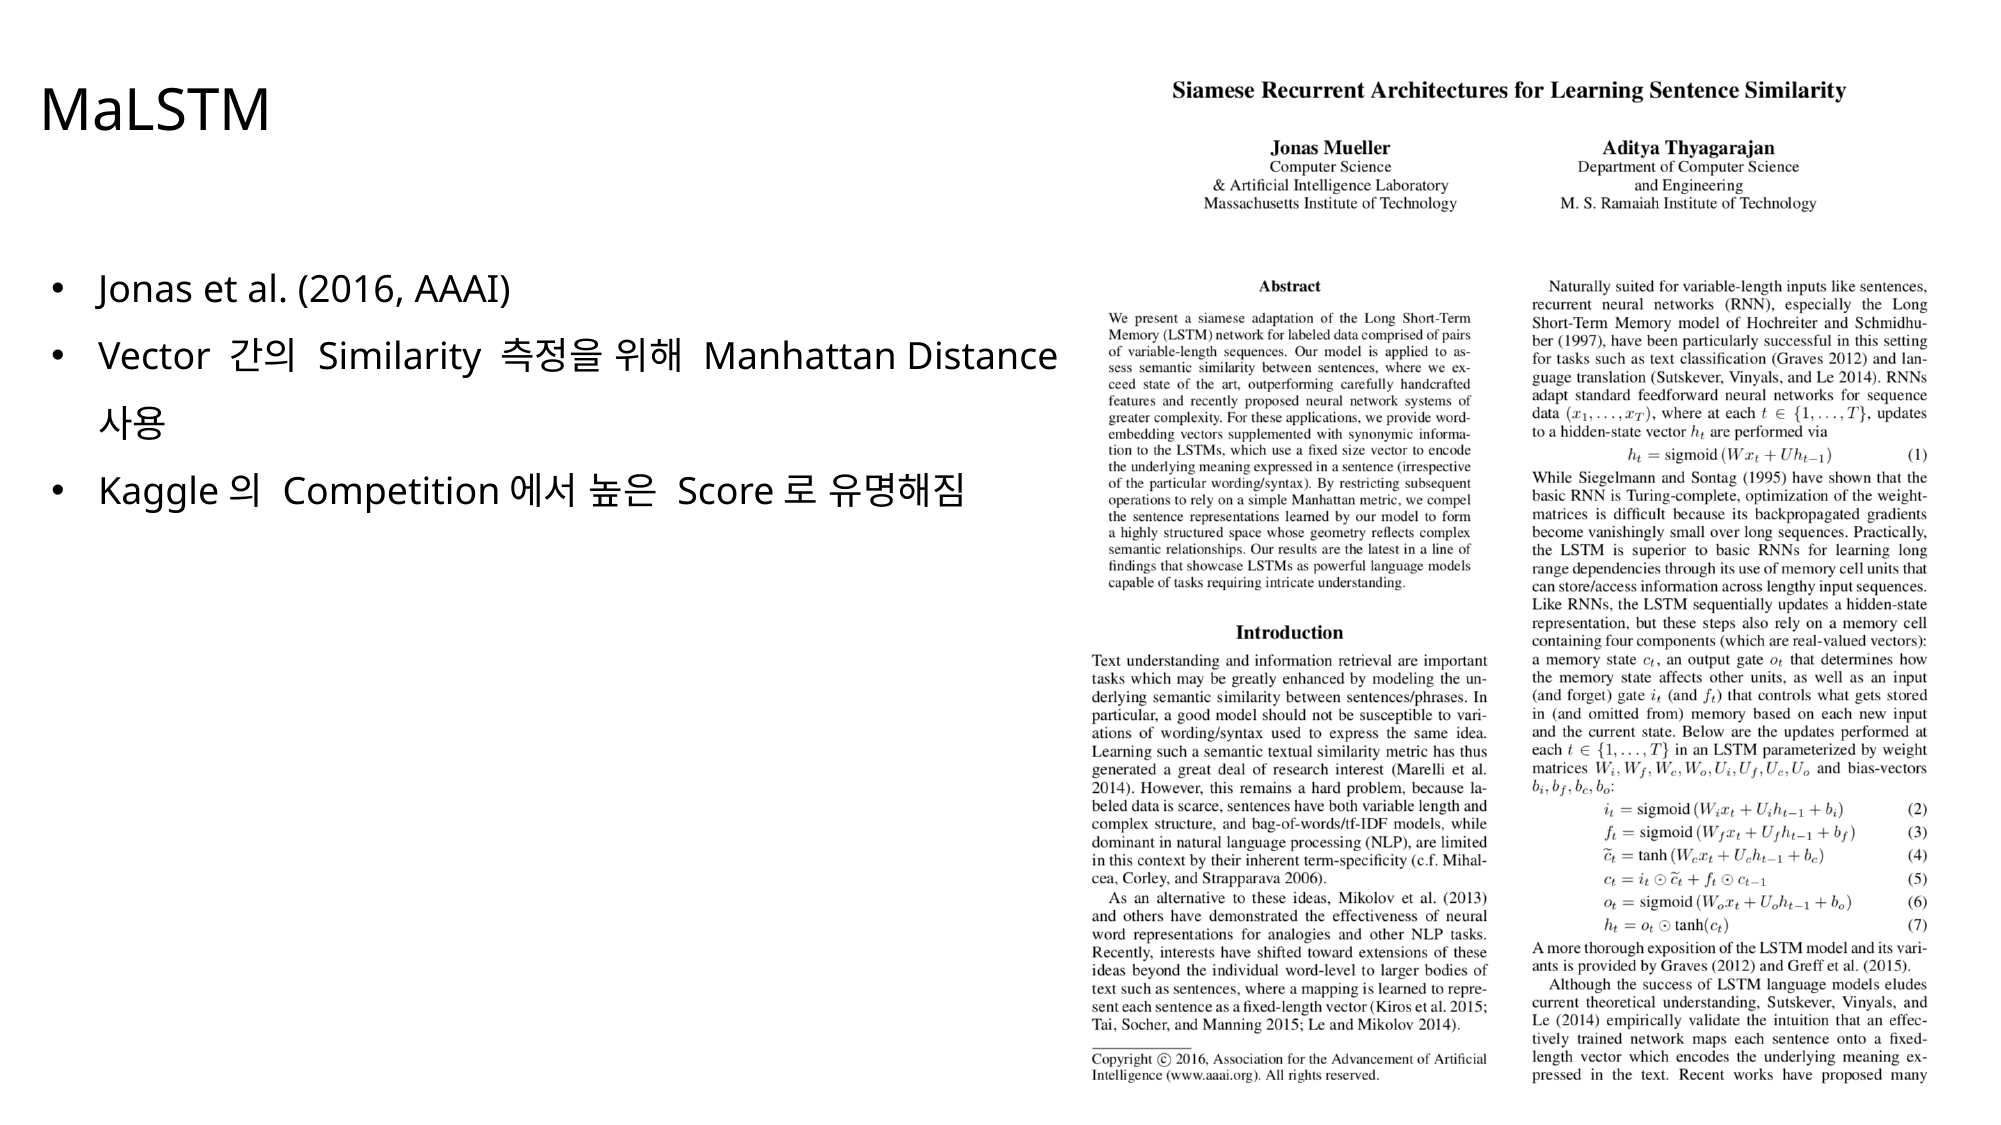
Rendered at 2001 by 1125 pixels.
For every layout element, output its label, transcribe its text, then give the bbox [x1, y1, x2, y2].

text_box Jonas et al. (2016, AAAI) Vector 간의 Similarity 측정을 위해 Manhattan Distance 사용 Kaggle의 Competition에서 높은 Score로 유명해짐 [36, 234, 1083, 588]
picture [1083, 67, 1956, 1097]
text_box MaLSTM [24, 65, 288, 150]
